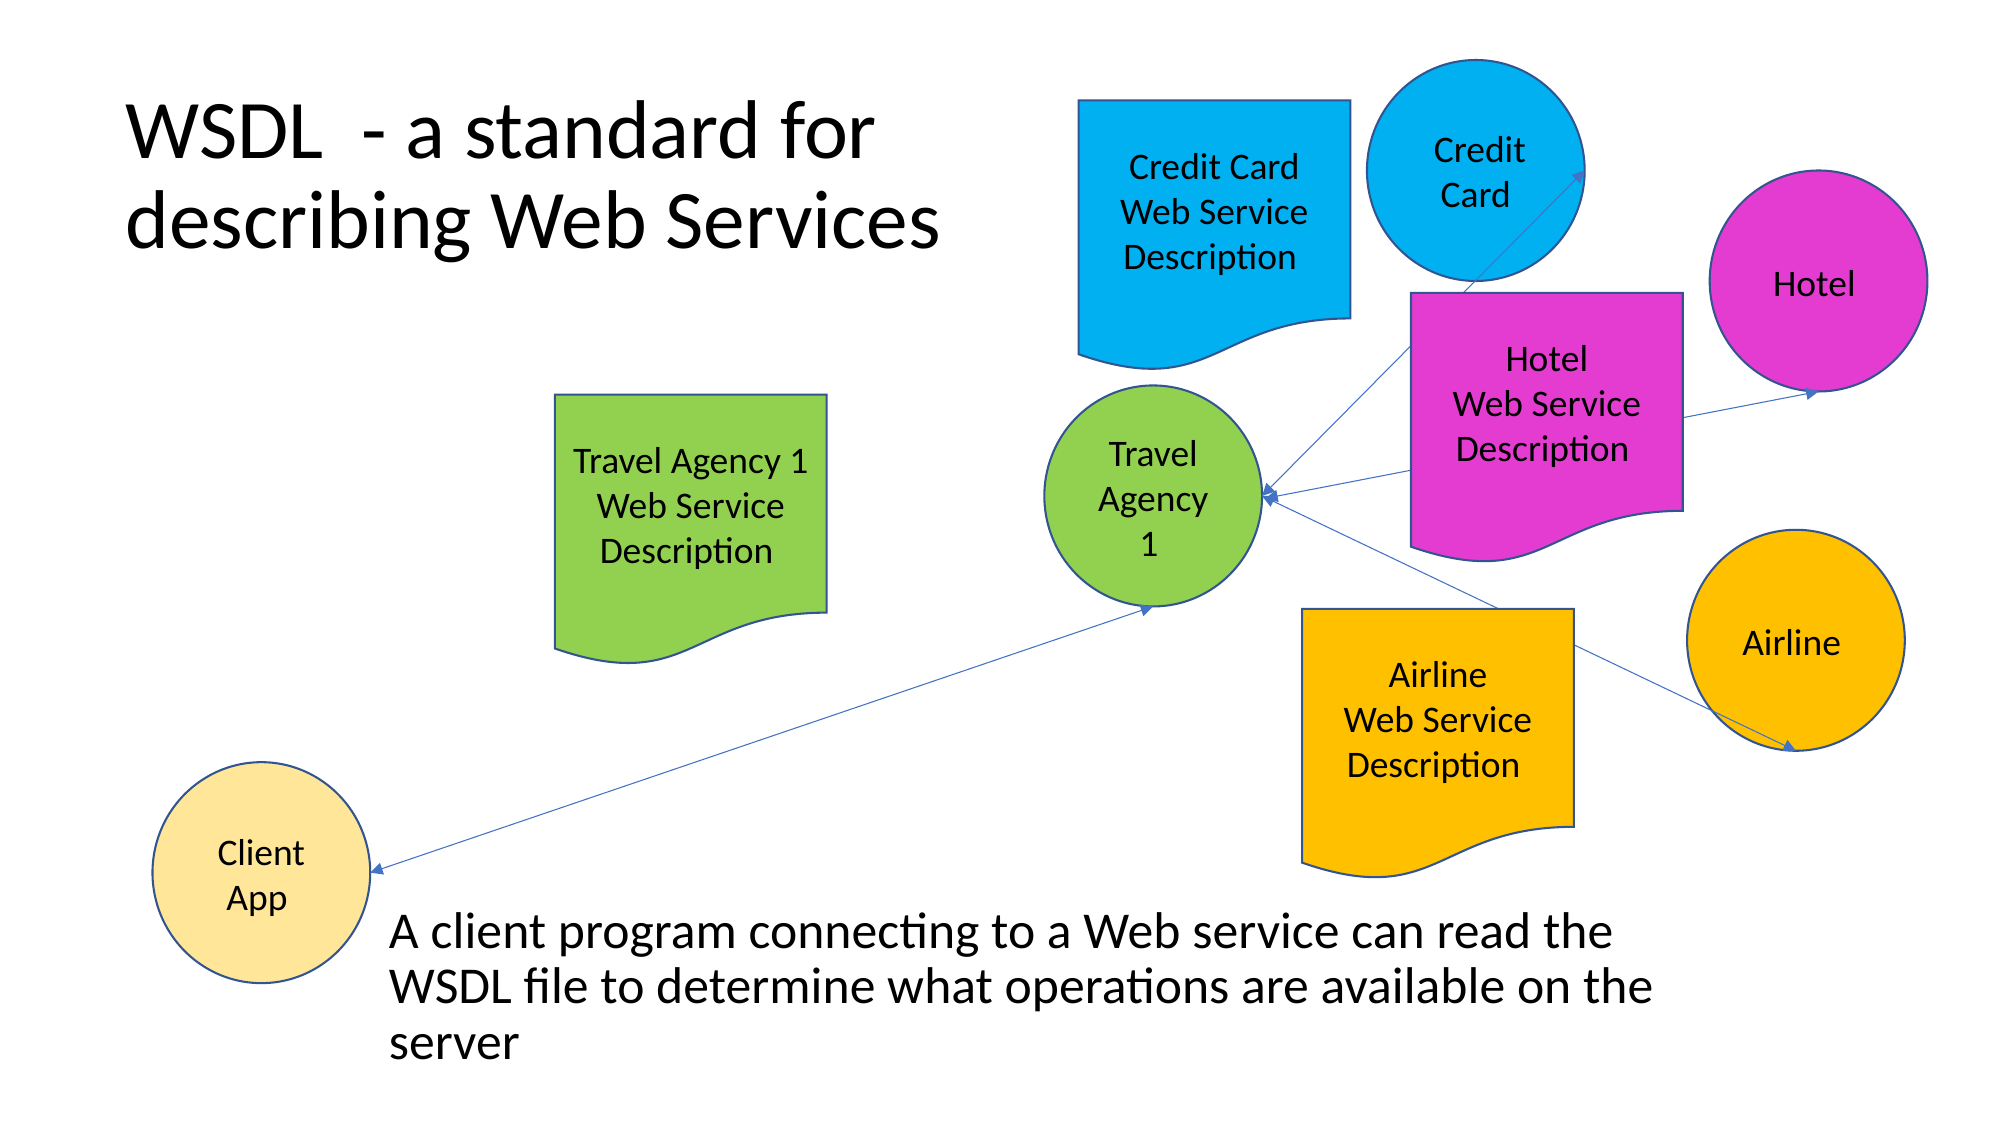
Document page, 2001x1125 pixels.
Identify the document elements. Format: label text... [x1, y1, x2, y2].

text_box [1262, 248, 1399, 495]
text_box Hotel [1708, 169, 1929, 393]
text_box A client program connecting to a Web service can read the WSDL file to determine what operations are available on the server [373, 895, 1753, 1079]
text_box WSDL - a standard for describing Web Services [110, 79, 1128, 441]
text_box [370, 495, 1045, 873]
text_box Credit Card [1365, 58, 1586, 280]
text_box Airline [1686, 528, 1906, 752]
text_box Credit Card Web Service Description [1128, 99, 1352, 370]
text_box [1265, 280, 1710, 499]
text_box Client App [151, 761, 372, 985]
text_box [1262, 495, 1688, 641]
text_box Travel Agency 1 [1043, 384, 1262, 608]
text_box Airline Web Service Description [1301, 641, 1575, 879]
text_box Travel Agency 1 Web Service Description [553, 441, 828, 495]
